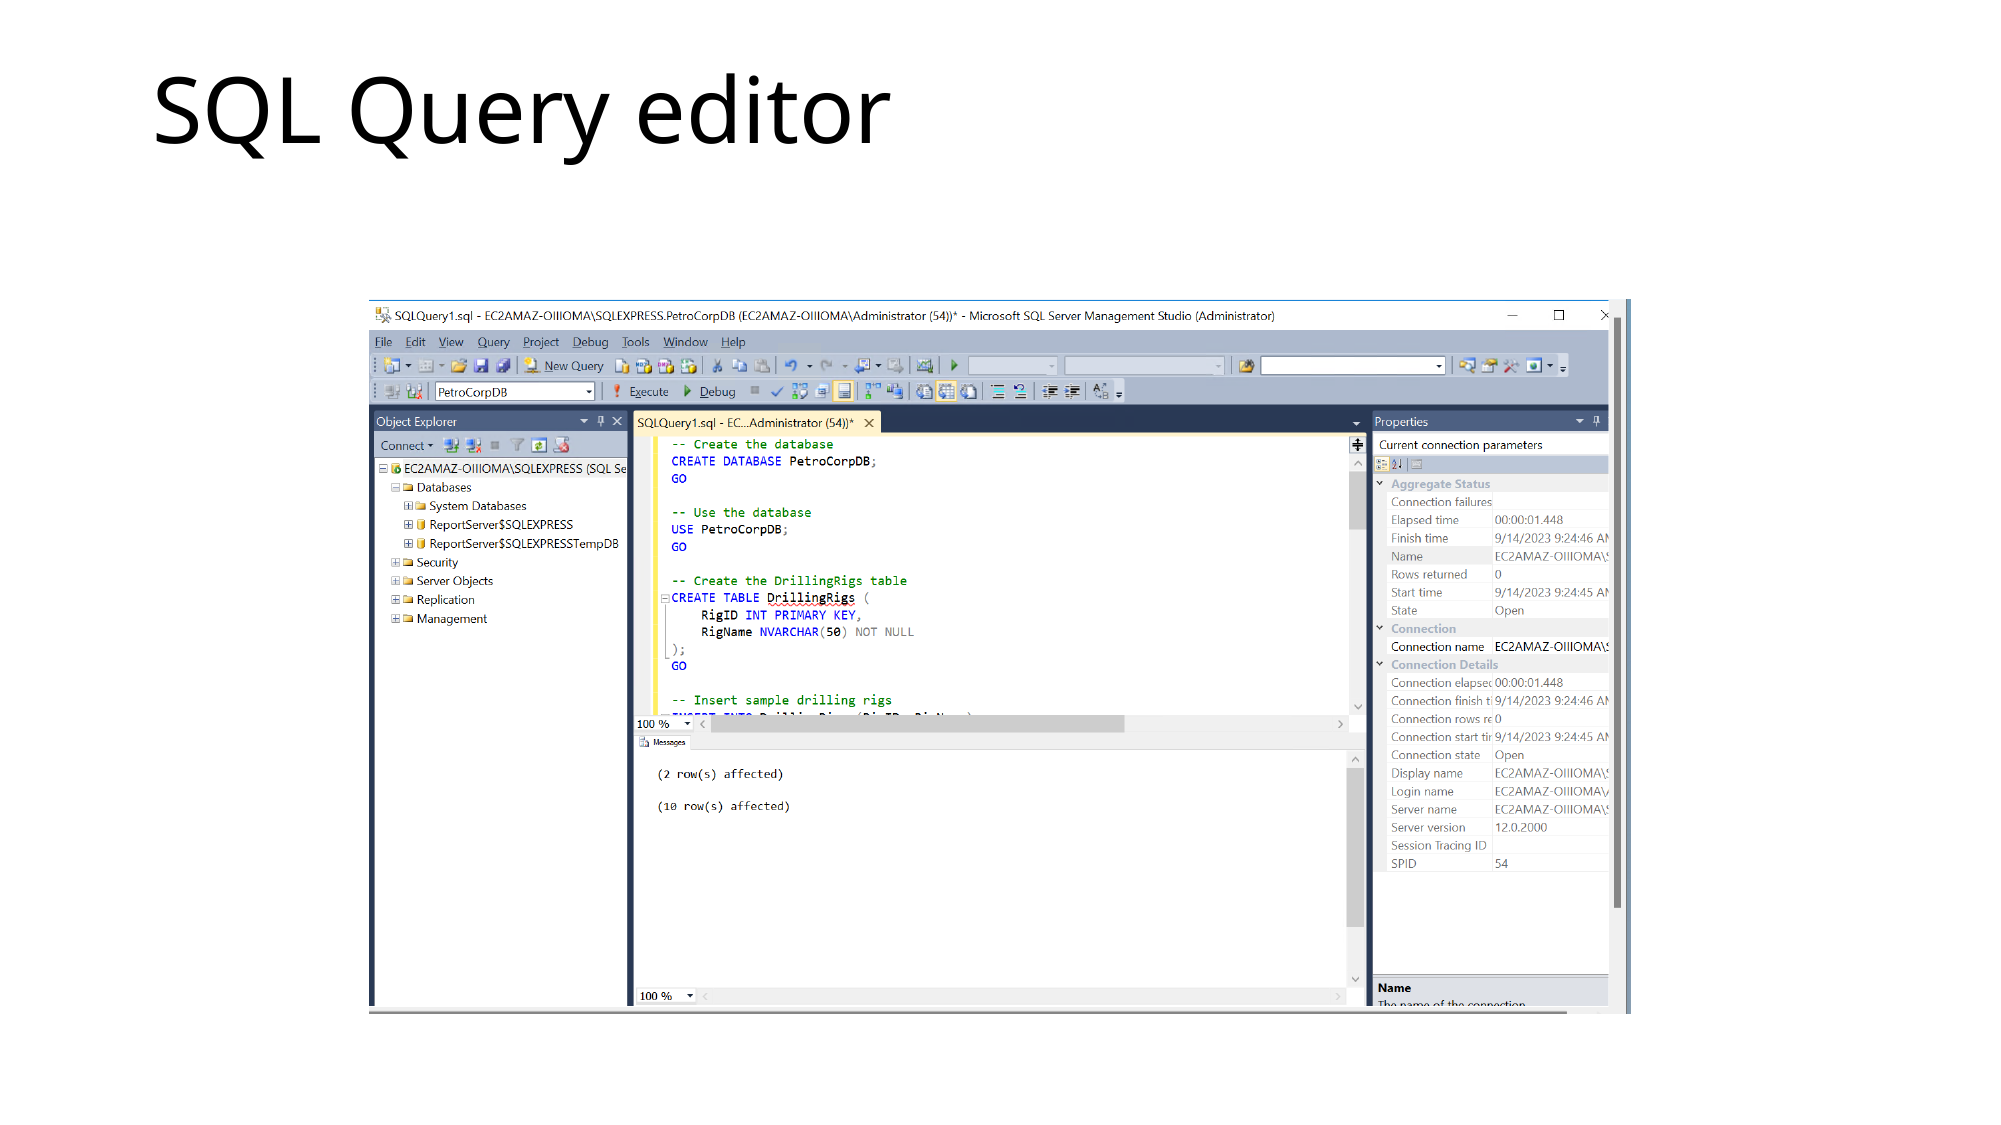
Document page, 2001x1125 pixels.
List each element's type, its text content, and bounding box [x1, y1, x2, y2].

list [369, 299, 1631, 1014]
title SQL Query editor [137, 59, 1863, 278]
